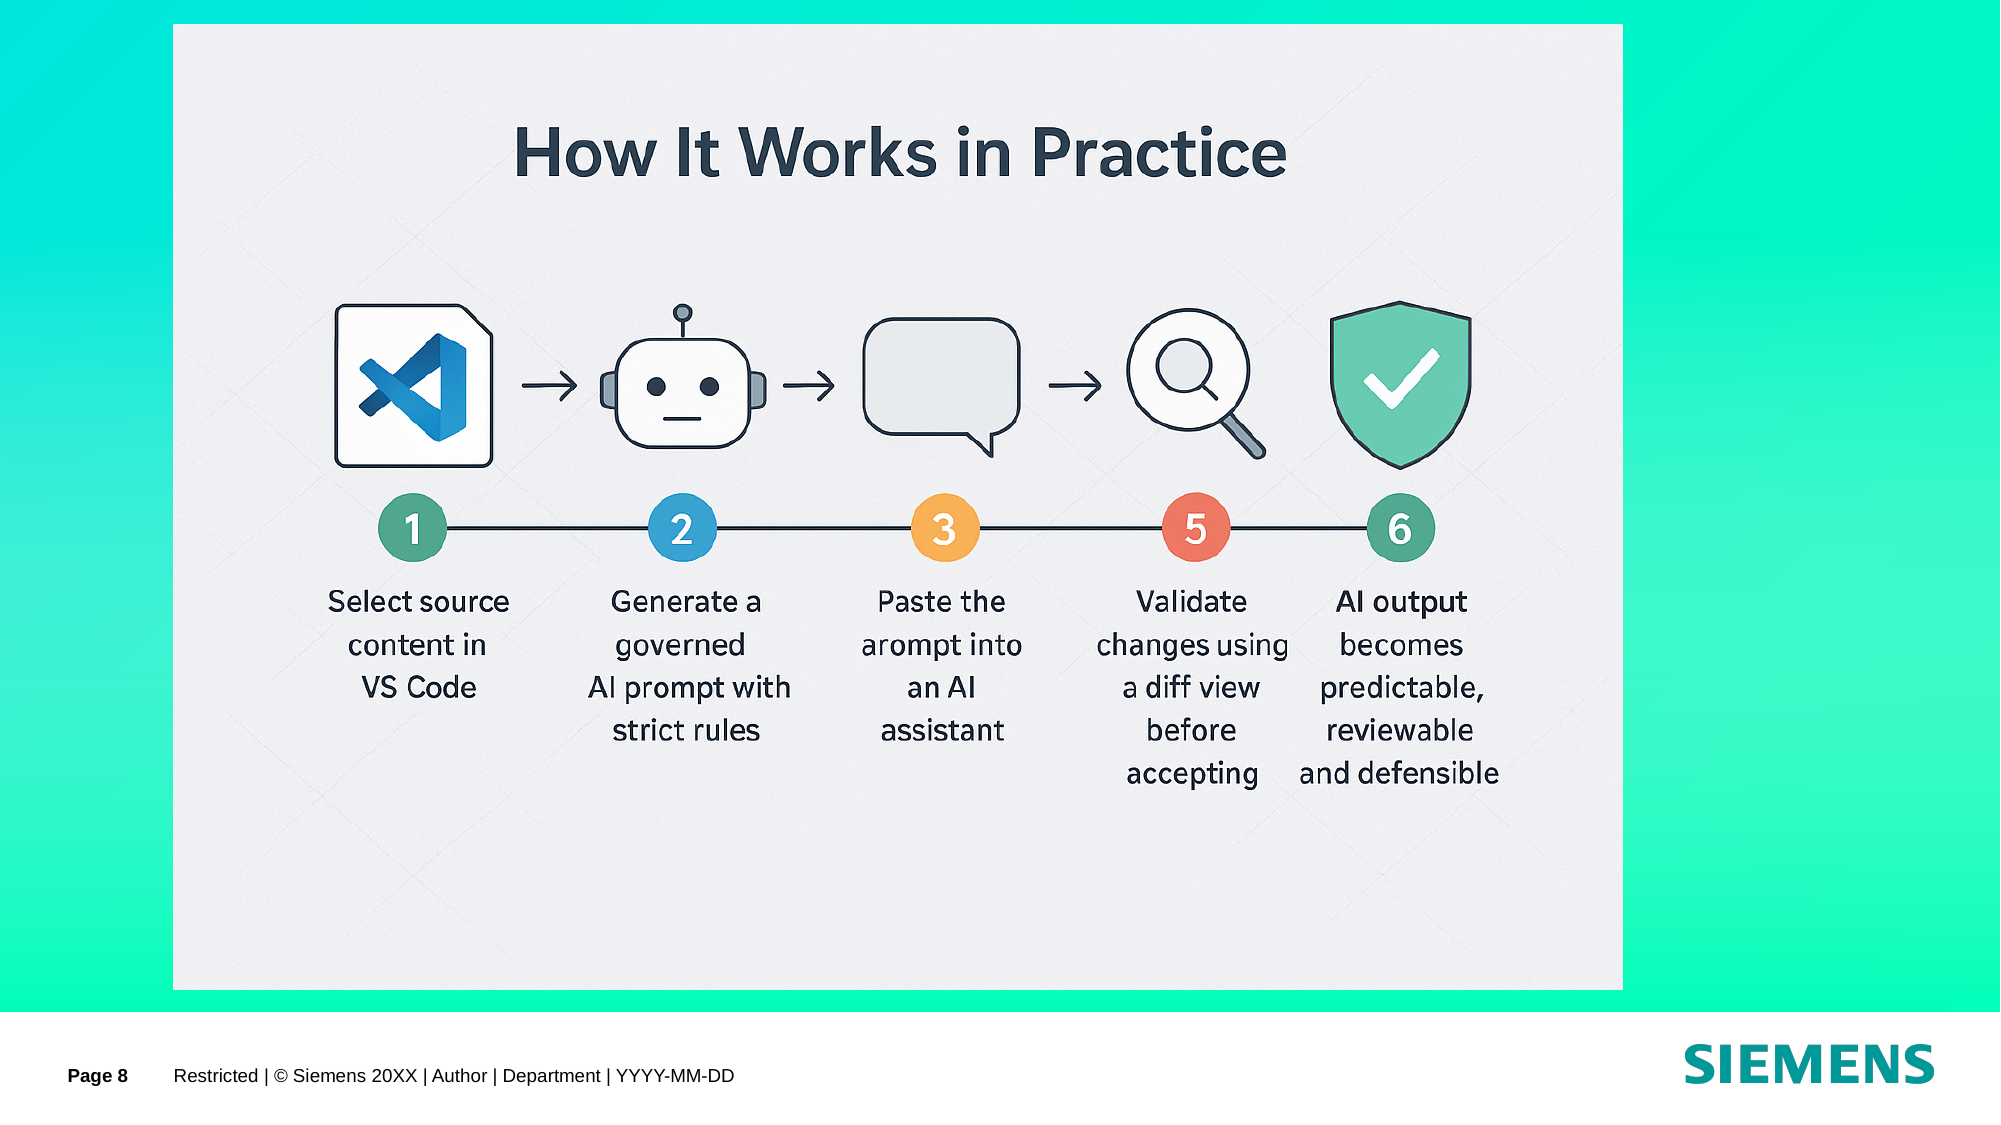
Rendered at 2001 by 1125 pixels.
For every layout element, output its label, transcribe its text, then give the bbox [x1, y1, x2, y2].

picture [173, 24, 1623, 990]
footer Restricted | © Siemens 20XX | Author | Department | YYYY-MM-DD [174, 1035, 1591, 1125]
slide_number Page 8 [67, 1035, 174, 1125]
picture [1685, 1044, 1934, 1084]
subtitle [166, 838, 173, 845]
